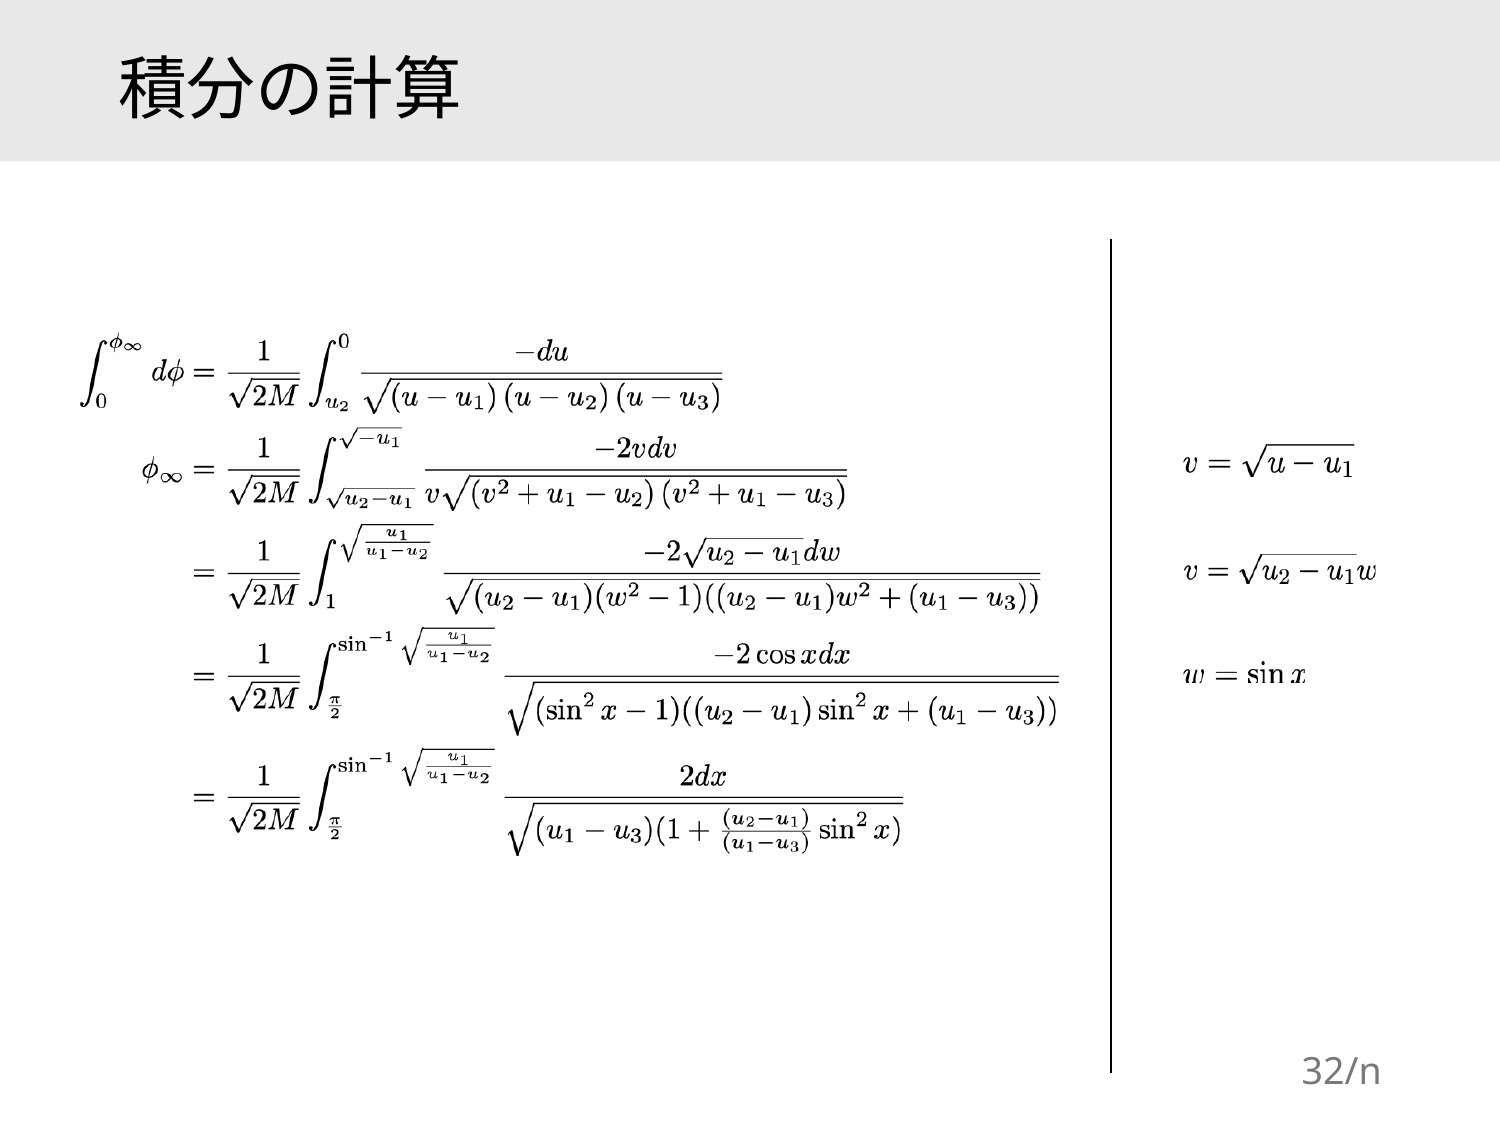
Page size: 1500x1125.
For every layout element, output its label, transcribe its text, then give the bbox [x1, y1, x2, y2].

picture [1183, 553, 1376, 585]
text_box [0, 0, 1500, 163]
picture [1183, 660, 1306, 684]
picture [79, 331, 1060, 856]
slide_number 32/n [1059, 1042, 1397, 1103]
picture [1183, 444, 1355, 478]
title 積分の計算 [103, 11, 1397, 173]
